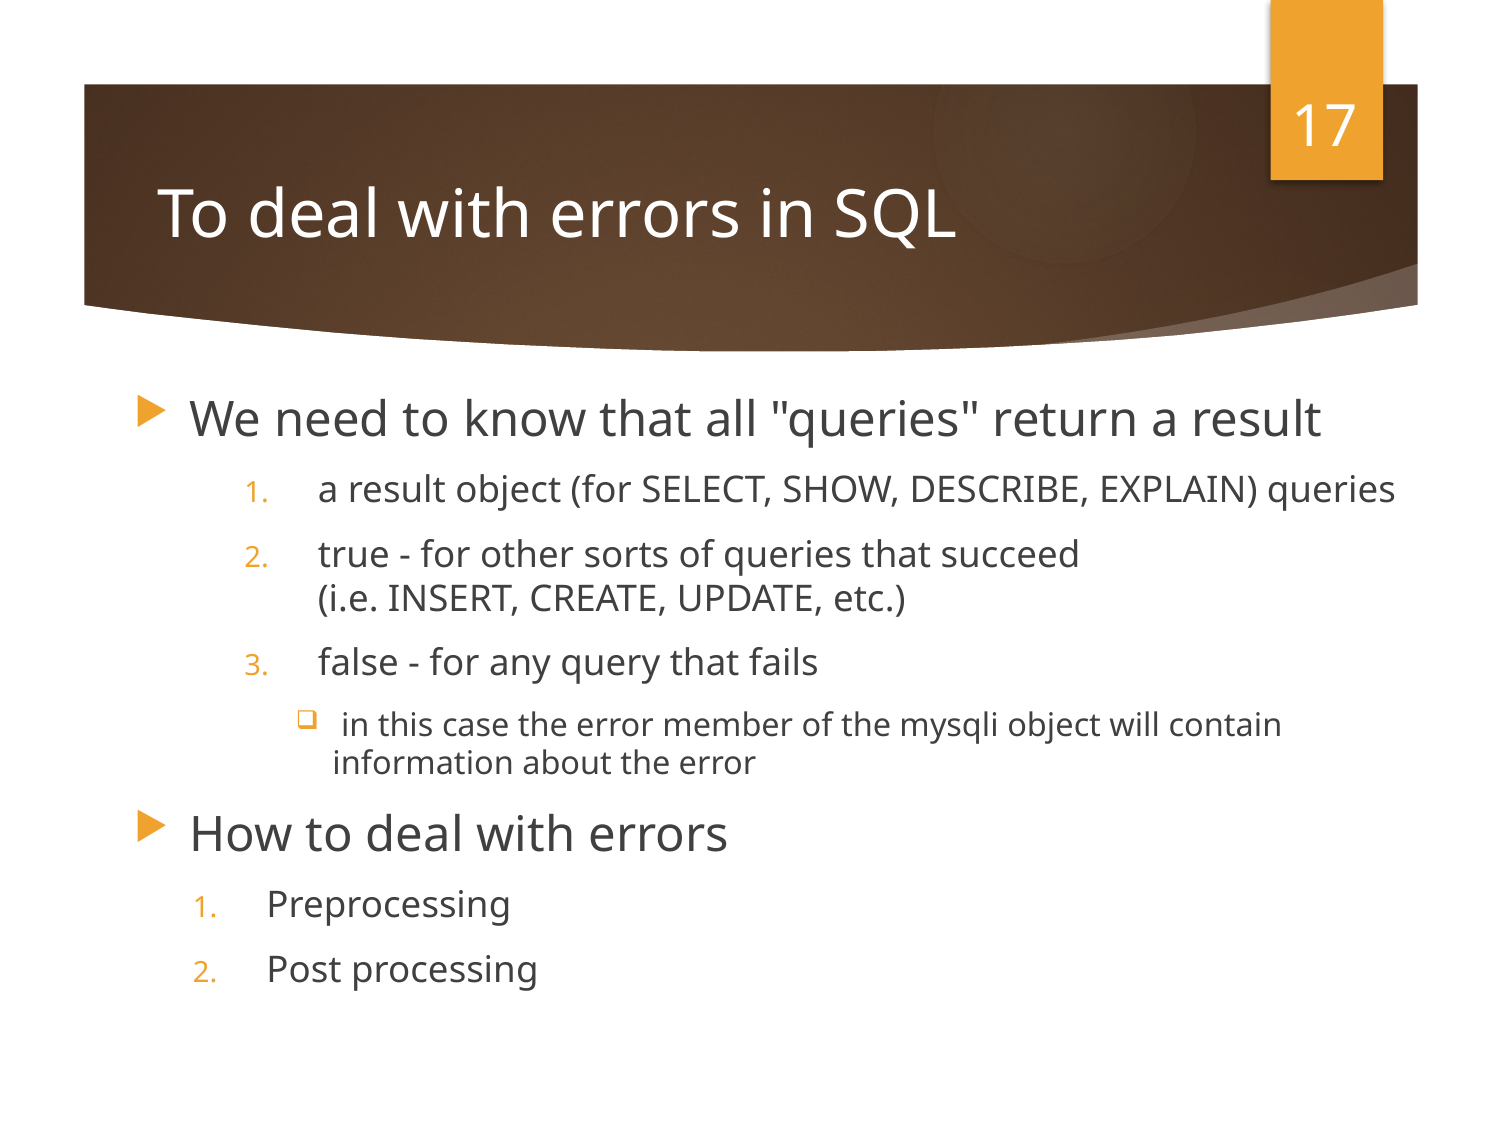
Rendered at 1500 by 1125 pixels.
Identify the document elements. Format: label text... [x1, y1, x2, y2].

slide_number 17 [1259, 48, 1390, 175]
title To deal with errors in SQL [142, 152, 1183, 269]
list We need to know that all "queries" return a result a result object (for SELECT, SHOW, DESCRIBE, EXPLAIN) queries true - for other sorts of queries that succeed (i.e. INSERT, CREATE, UPDATE, etc.) false - for any query that fails in this case the error member of the mysqli object will contain information about the error How to deal with errors Preprocessing Post processing [119, 379, 1414, 1005]
